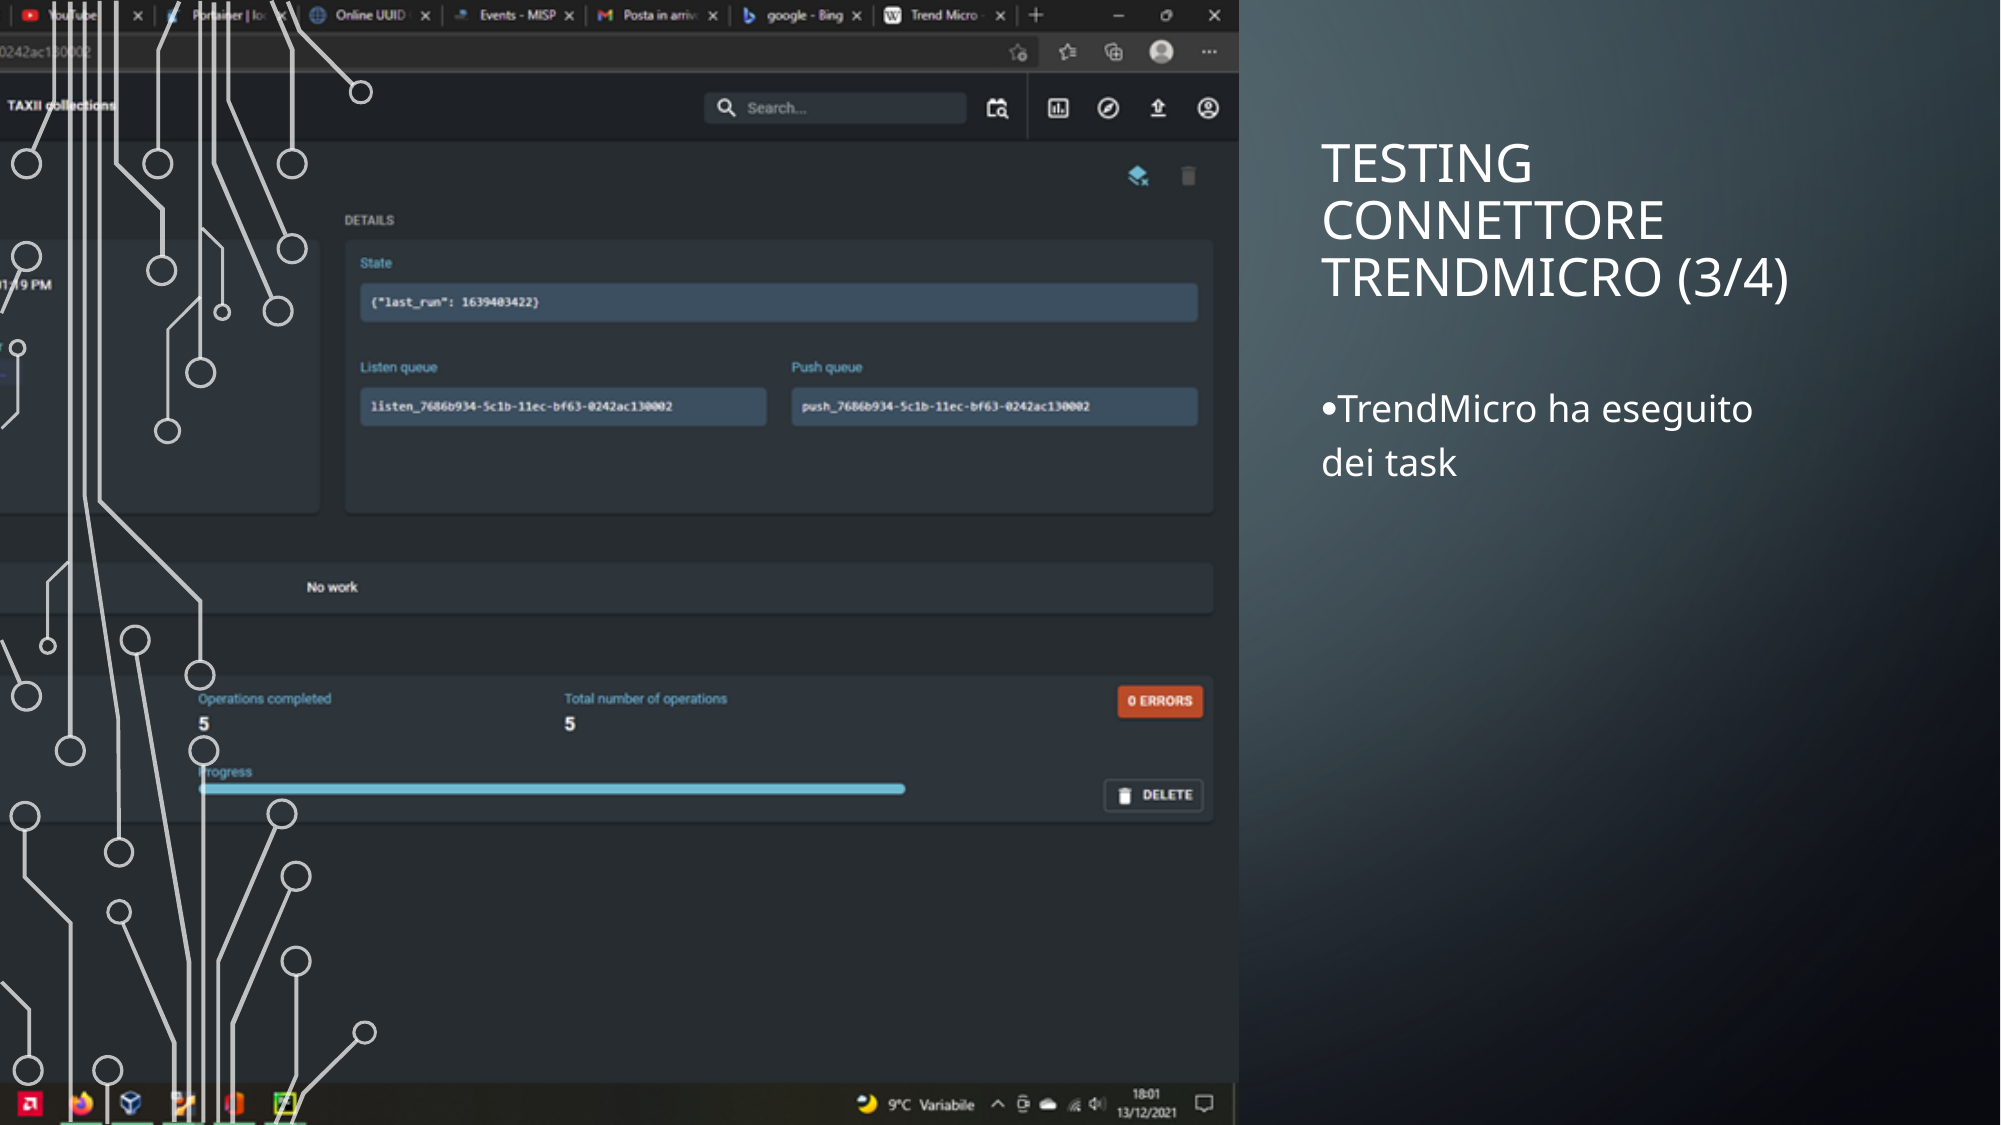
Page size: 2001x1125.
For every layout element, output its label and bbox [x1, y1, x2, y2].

picture [379, 0, 1240, 1125]
text_box [0, 0, 379, 1125]
text_box [1240, 0, 2000, 1125]
